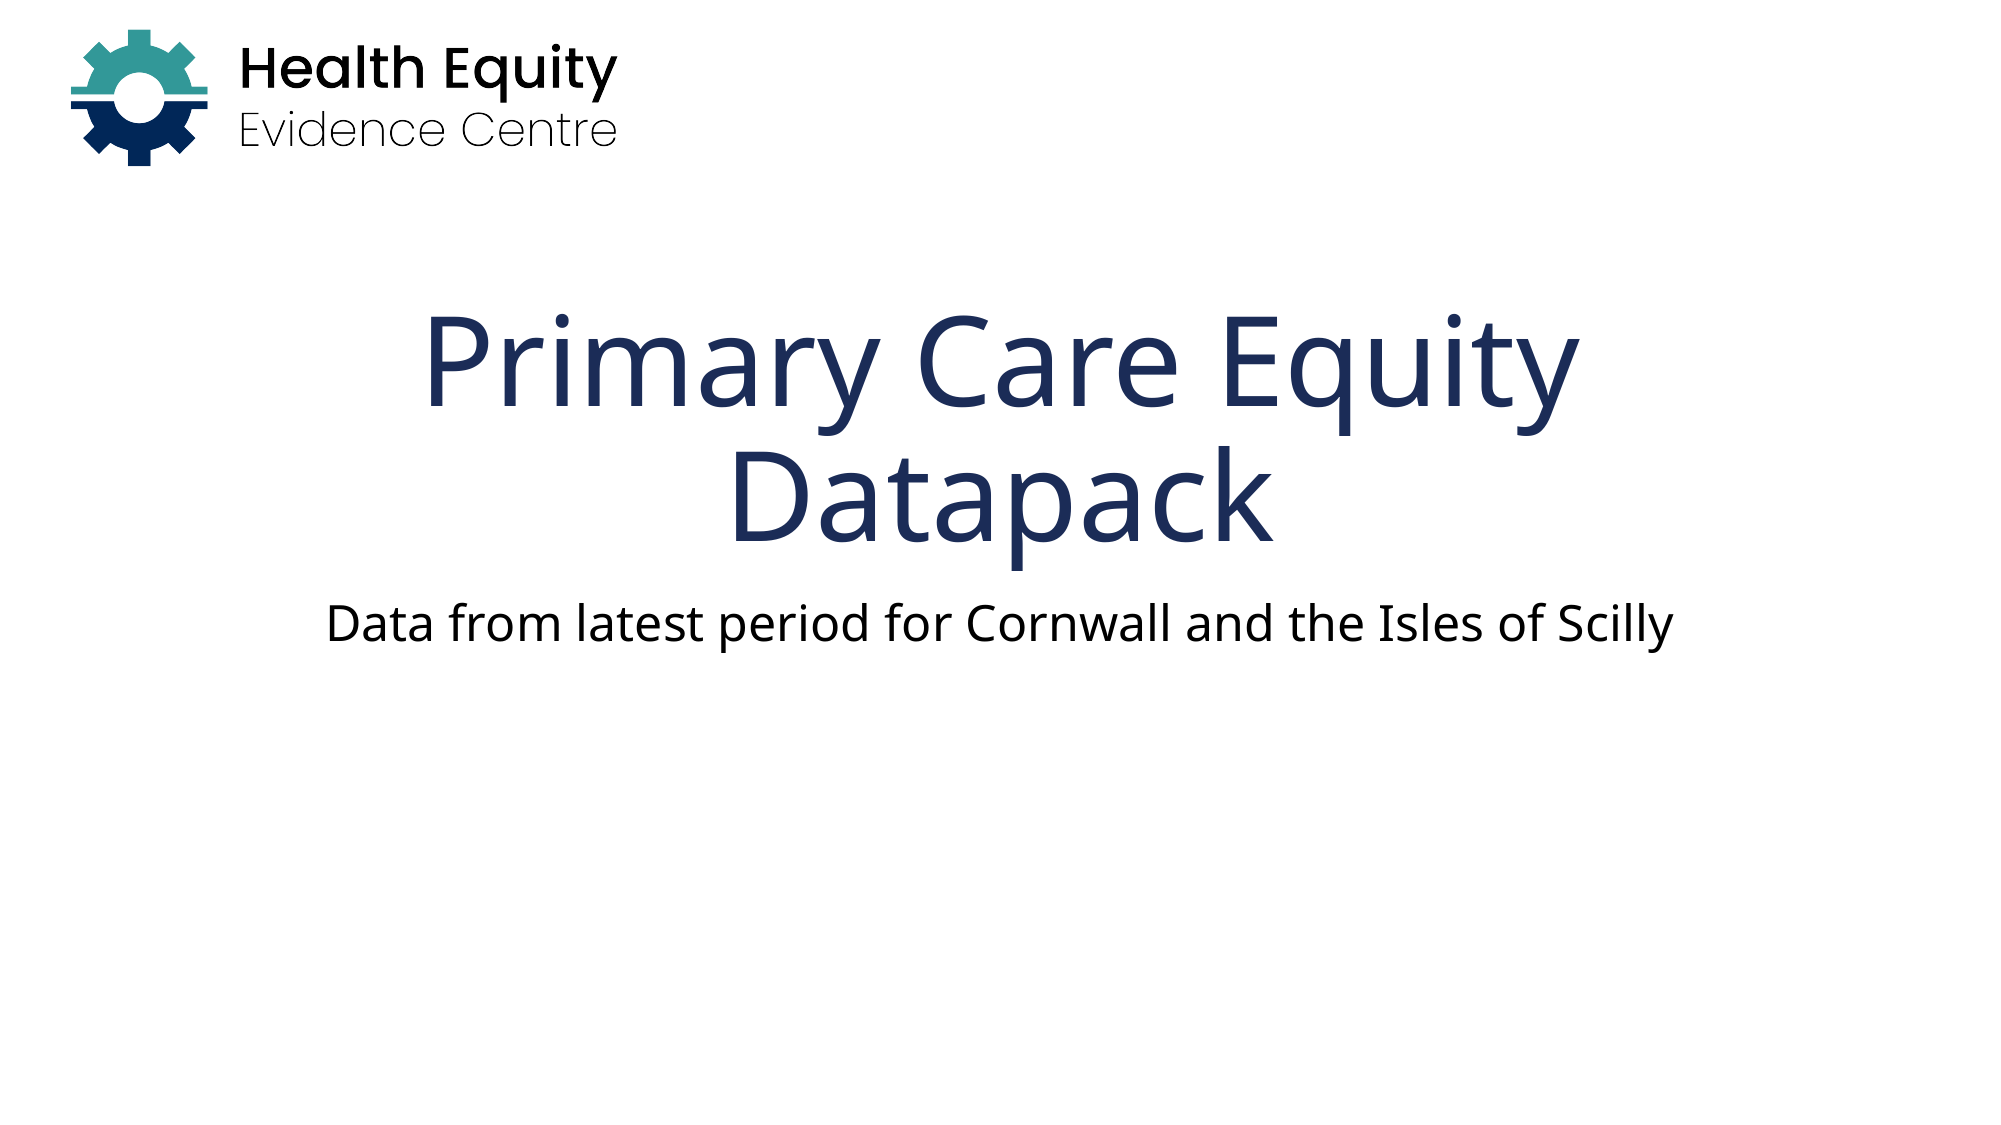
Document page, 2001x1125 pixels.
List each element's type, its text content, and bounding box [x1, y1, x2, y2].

title Primary Care Equity Datapack [249, 184, 1750, 576]
subtitle Data from latest period for Cornwall and the Isles of Scilly [249, 590, 1750, 863]
picture [68, 22, 627, 170]
